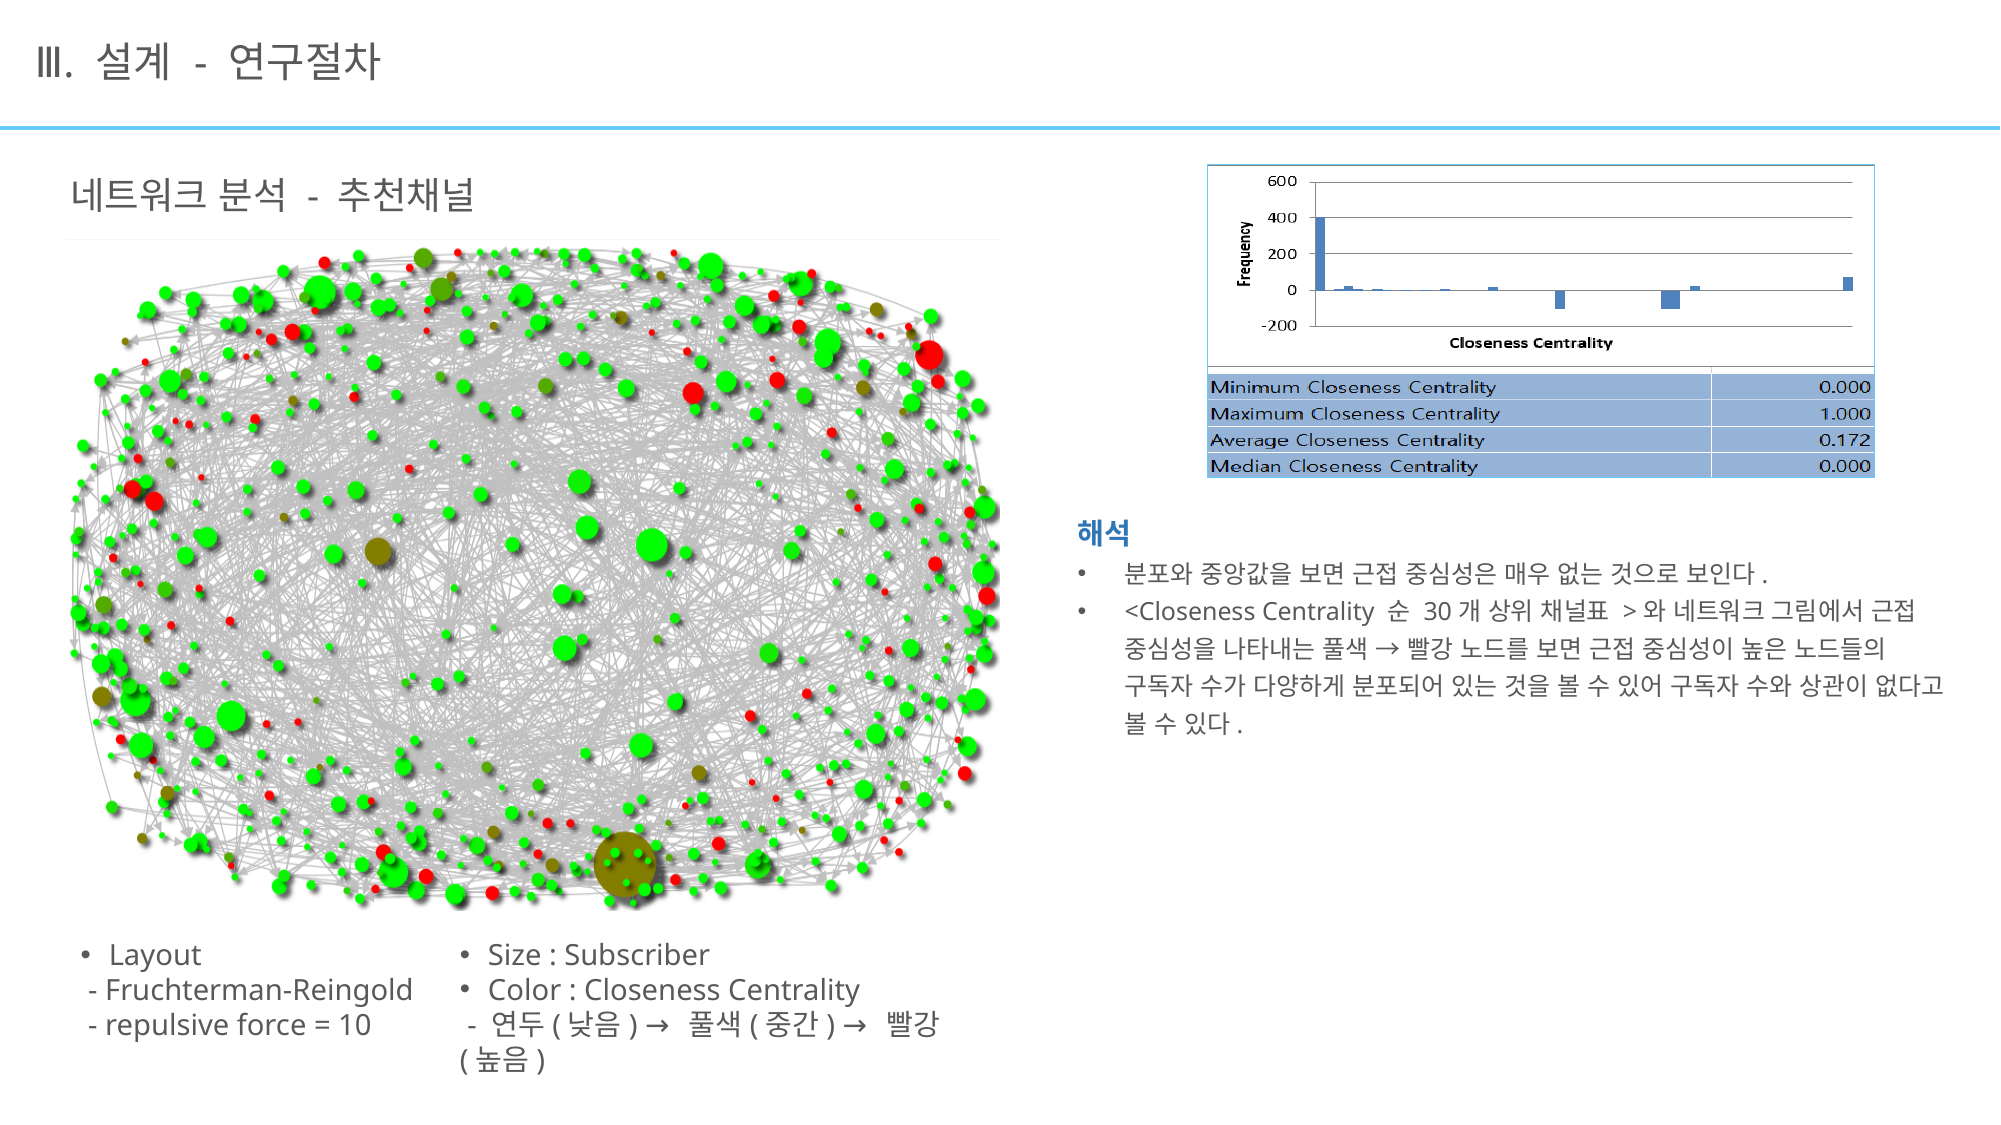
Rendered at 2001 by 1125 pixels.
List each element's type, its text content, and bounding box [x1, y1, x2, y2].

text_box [65, 929, 1001, 1051]
picture [1207, 164, 1875, 479]
picture [65, 239, 1001, 911]
title Ⅲ. 설계 - 연구절차 [19, 14, 510, 114]
text_box 해석 분포와 중앙값을 보면 근접 중심성은 매우 없는 것으로 보인다. <Closeness Centrality 순 30개 상위 채널표 >와 네트워크 그림에서 근접 중심성을 나타내는 풀색 → 빨강 노드를 보면 근접 중심성이 높은 노드들의 구독자 수가 다양하게 분포되어 있는 것을 볼 수 있어 구독자 수와 상관이 없다고 볼 수 있다. [1062, 505, 1962, 746]
text_box 네트워크 분석 - 추천채널 [55, 164, 697, 225]
